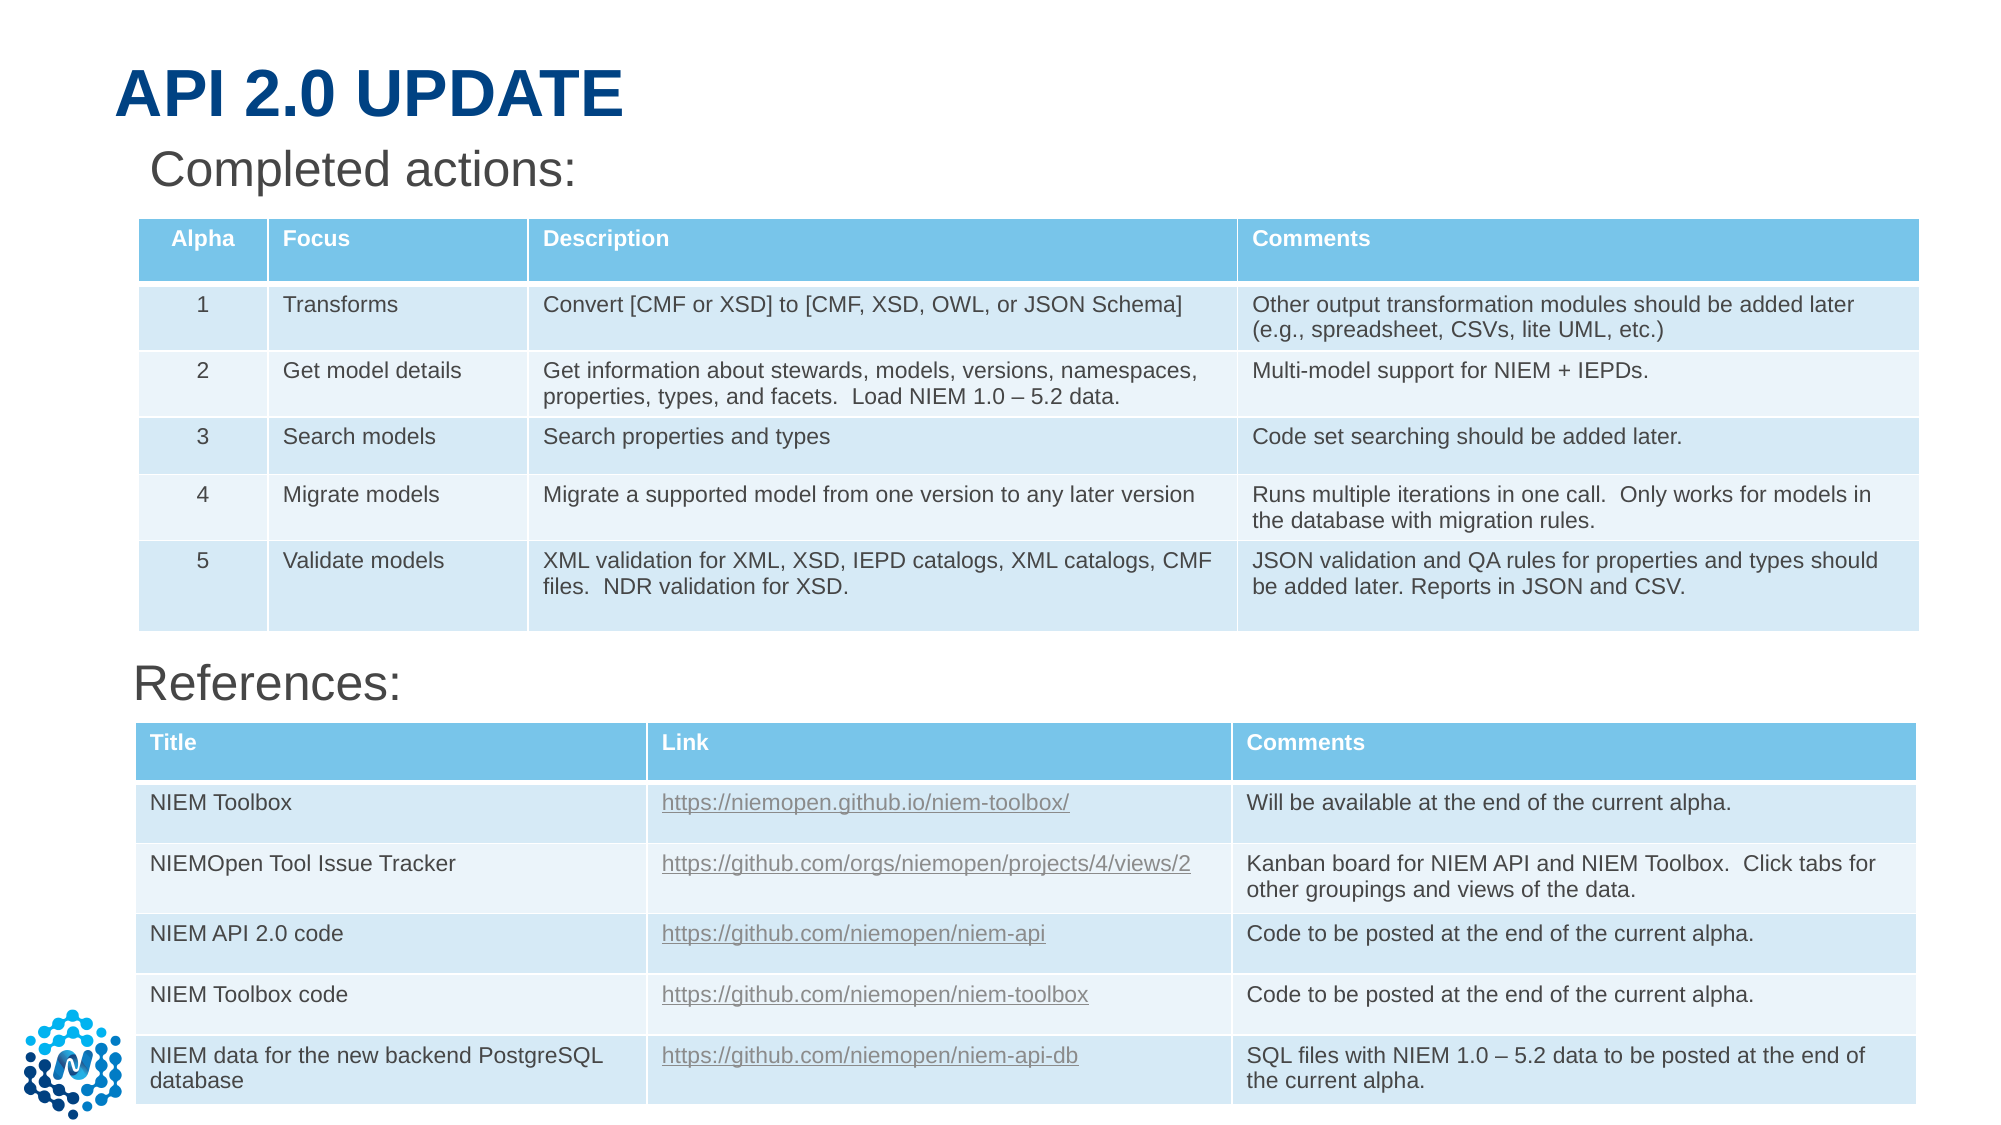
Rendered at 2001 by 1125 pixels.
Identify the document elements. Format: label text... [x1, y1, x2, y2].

table_cell 5 [139, 541, 267, 631]
table_cell XML validation for XML, XSD, IEPD catalogs, XML catalogs, CMF files. NDR validation for XSD. [529, 541, 1237, 631]
text_box References: [118, 643, 1062, 718]
table_cell Validate models [269, 541, 527, 631]
table_cell Migrate a supported model from one version to any later version [529, 475, 1237, 540]
title API 2.0 Update [99, 57, 1900, 191]
table_cell Code set searching should be added later. [1238, 418, 1919, 474]
table_cell Search models [269, 418, 527, 474]
table_cell 3 [139, 418, 267, 474]
picture [19, 1004, 424, 1125]
table_header Alpha [139, 219, 267, 281]
table_cell Runs multiple iterations in one call. Only works for models in the database with migration rules. [1238, 475, 1919, 540]
table_cell Kanban board for NIEM API and NIEM Toolbox. Click tabs for other groupings and views of the data. [1233, 844, 1916, 913]
table_cell https://github.com/orgs/niemopen/projects/4/views/2 [648, 844, 1231, 913]
table_cell https://github.com/niemopen/niem-api-db [648, 1036, 1231, 1104]
table_header Comments [1238, 219, 1919, 281]
table_cell NIEM data for the new backend PostgreSQL database [136, 1036, 646, 1104]
table_cell Code to be posted at the end of the current alpha. [1233, 975, 1916, 1034]
table_cell Code to be posted at the end of the current alpha. [1233, 914, 1916, 973]
table_cell Convert [CMF or XSD] to [CMF, XSD, OWL, or JSON Schema] [529, 287, 1237, 350]
table_cell Other output transformation modules should be added later (e.g., spreadsheet, CSVs, lite UML, etc.) [1238, 287, 1919, 350]
table_cell Multi-model support for NIEM + IEPDs. [1238, 352, 1919, 416]
table_cell 4 [139, 475, 267, 540]
table_cell https://github.com/niemopen/niem-toolbox [648, 975, 1231, 1034]
table_cell Search properties and types [529, 418, 1237, 474]
table_cell NIEM Toolbox [136, 785, 646, 843]
table_cell JSON validation and QA rules for properties and types should be added later. Reports in JSON and CSV. [1238, 541, 1919, 631]
table_cell 2 [139, 352, 267, 416]
table_header Comments [1233, 723, 1916, 780]
text_box Completed actions: [134, 128, 1079, 204]
table_cell Get information about stewards, models, versions, namespaces, properties, types, and facets. Load NIEM 1.0 – 5.2 data. [529, 352, 1237, 416]
table_cell NIEM Toolbox code [136, 975, 646, 1034]
table_cell 1 [139, 287, 267, 350]
table_cell https://niemopen.github.io/niem-toolbox/ [648, 785, 1231, 843]
table_cell https://github.com/niemopen/niem-api [648, 914, 1231, 973]
table_cell NIEMOpen Tool Issue Tracker [136, 844, 646, 913]
table_header Title [136, 723, 646, 780]
table_header Description [529, 219, 1237, 281]
table_cell Transforms [269, 287, 527, 350]
table_header Link [648, 723, 1231, 780]
table_cell Migrate models [269, 475, 527, 540]
table_cell SQL files with NIEM 1.0 – 5.2 data to be posted at the end of the current alpha. [1233, 1036, 1916, 1104]
table_header Focus [269, 219, 527, 281]
table_cell Will be available at the end of the current alpha. [1233, 785, 1916, 843]
table_cell Get model details [269, 352, 527, 416]
table_cell NIEM API 2.0 code [136, 914, 646, 973]
